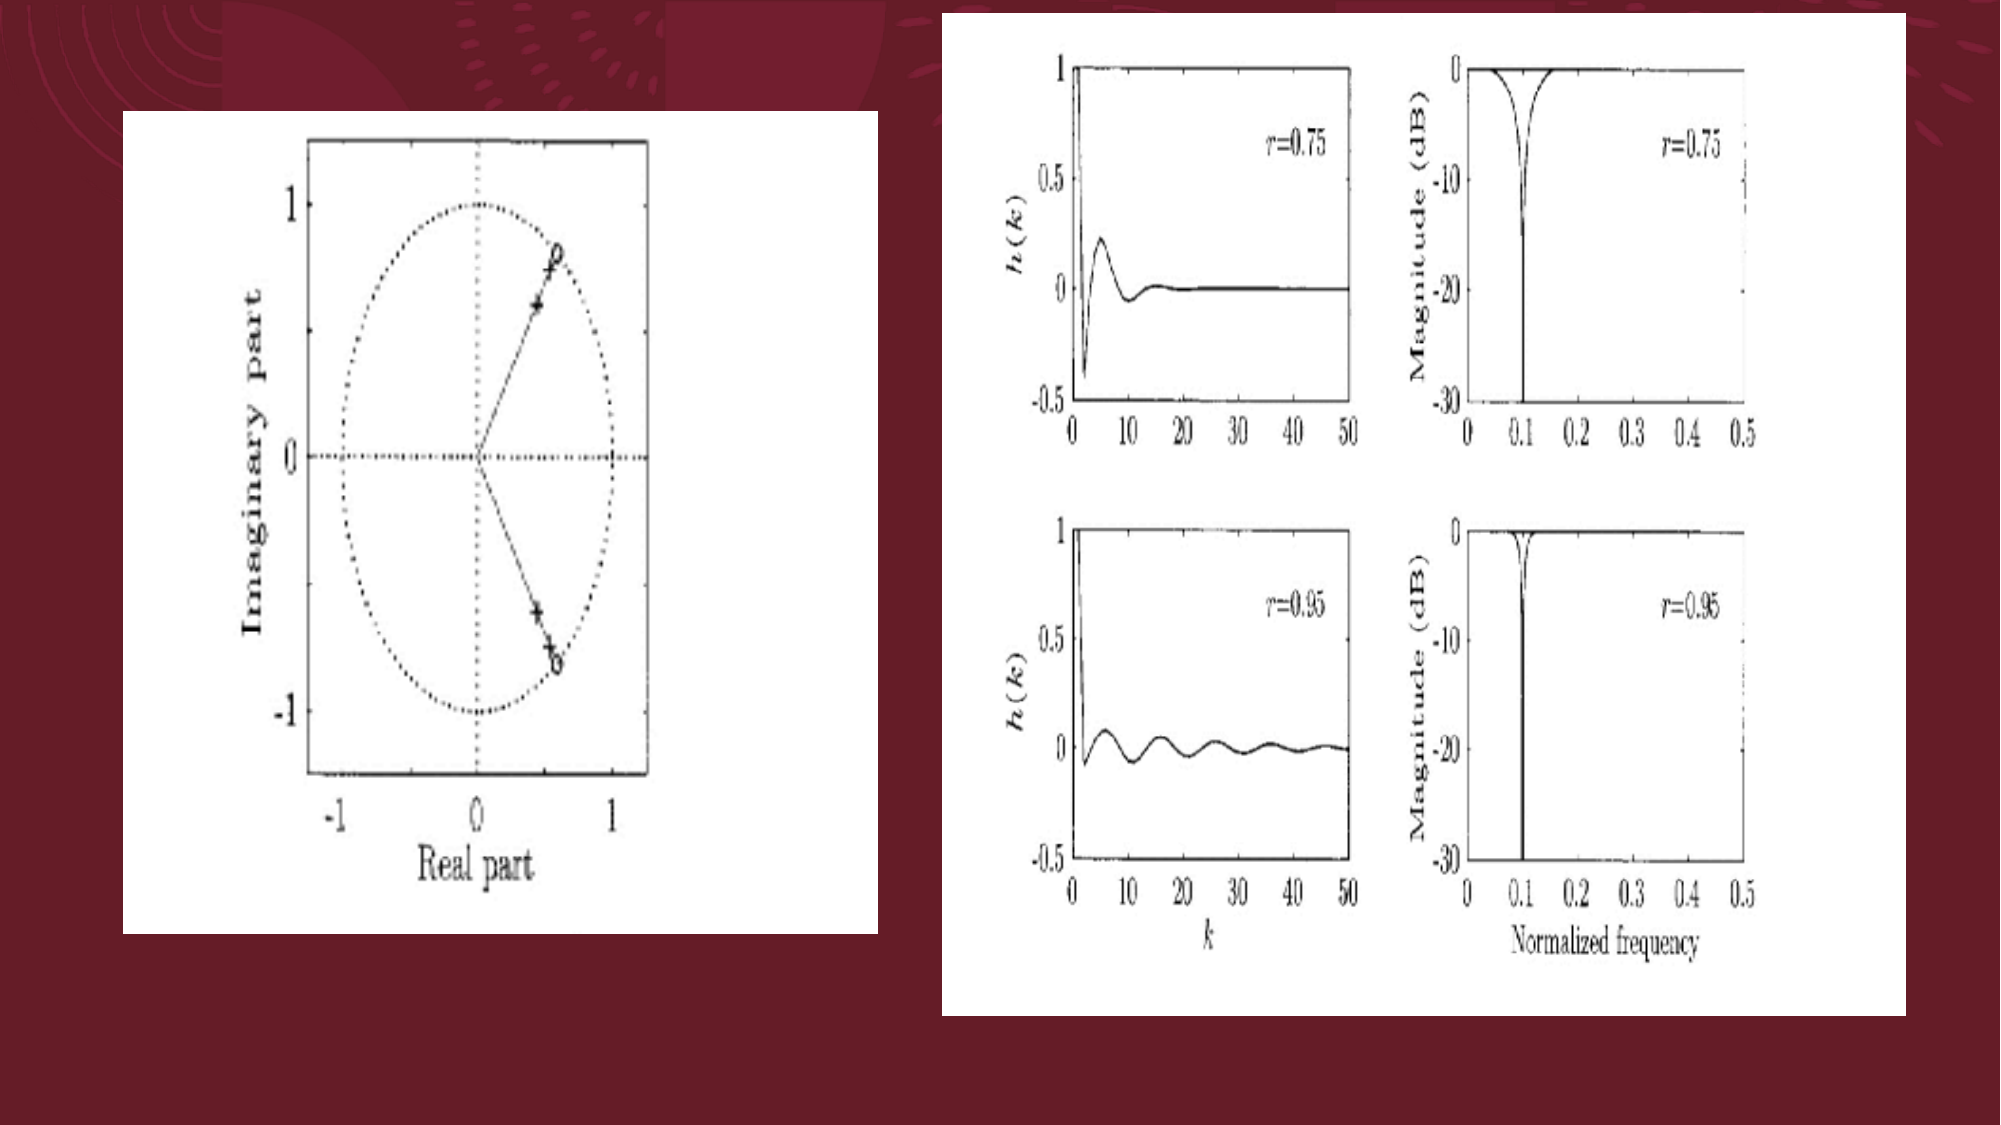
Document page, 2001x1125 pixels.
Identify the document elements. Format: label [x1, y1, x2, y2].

picture [942, 13, 1906, 1016]
picture [123, 111, 878, 934]
